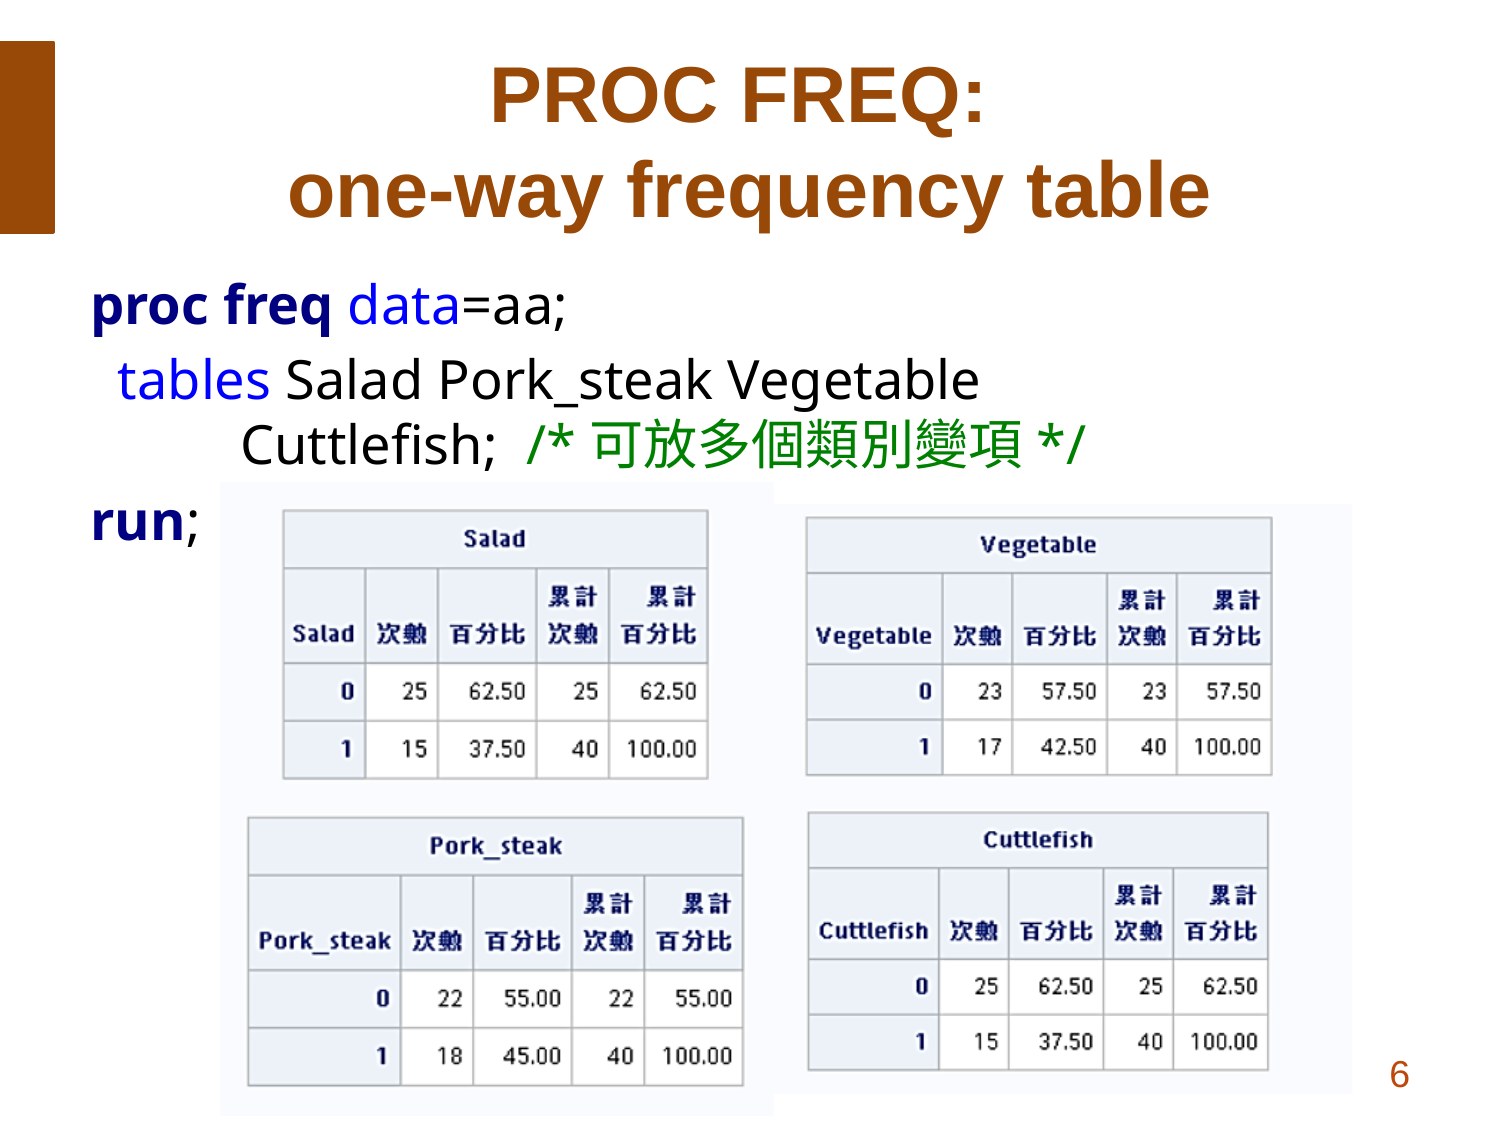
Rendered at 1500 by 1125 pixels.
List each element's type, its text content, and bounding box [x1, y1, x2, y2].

slide_number 6 [1353, 1042, 1425, 1103]
picture [219, 482, 1353, 1117]
list proc freq data=aa; tables Salad Pork_steak Vegetable Cuttlefish; /*可放多個類別變項*/ run; [75, 262, 1425, 1005]
title PROC FREQ: one-way frequency table [75, 45, 1425, 233]
